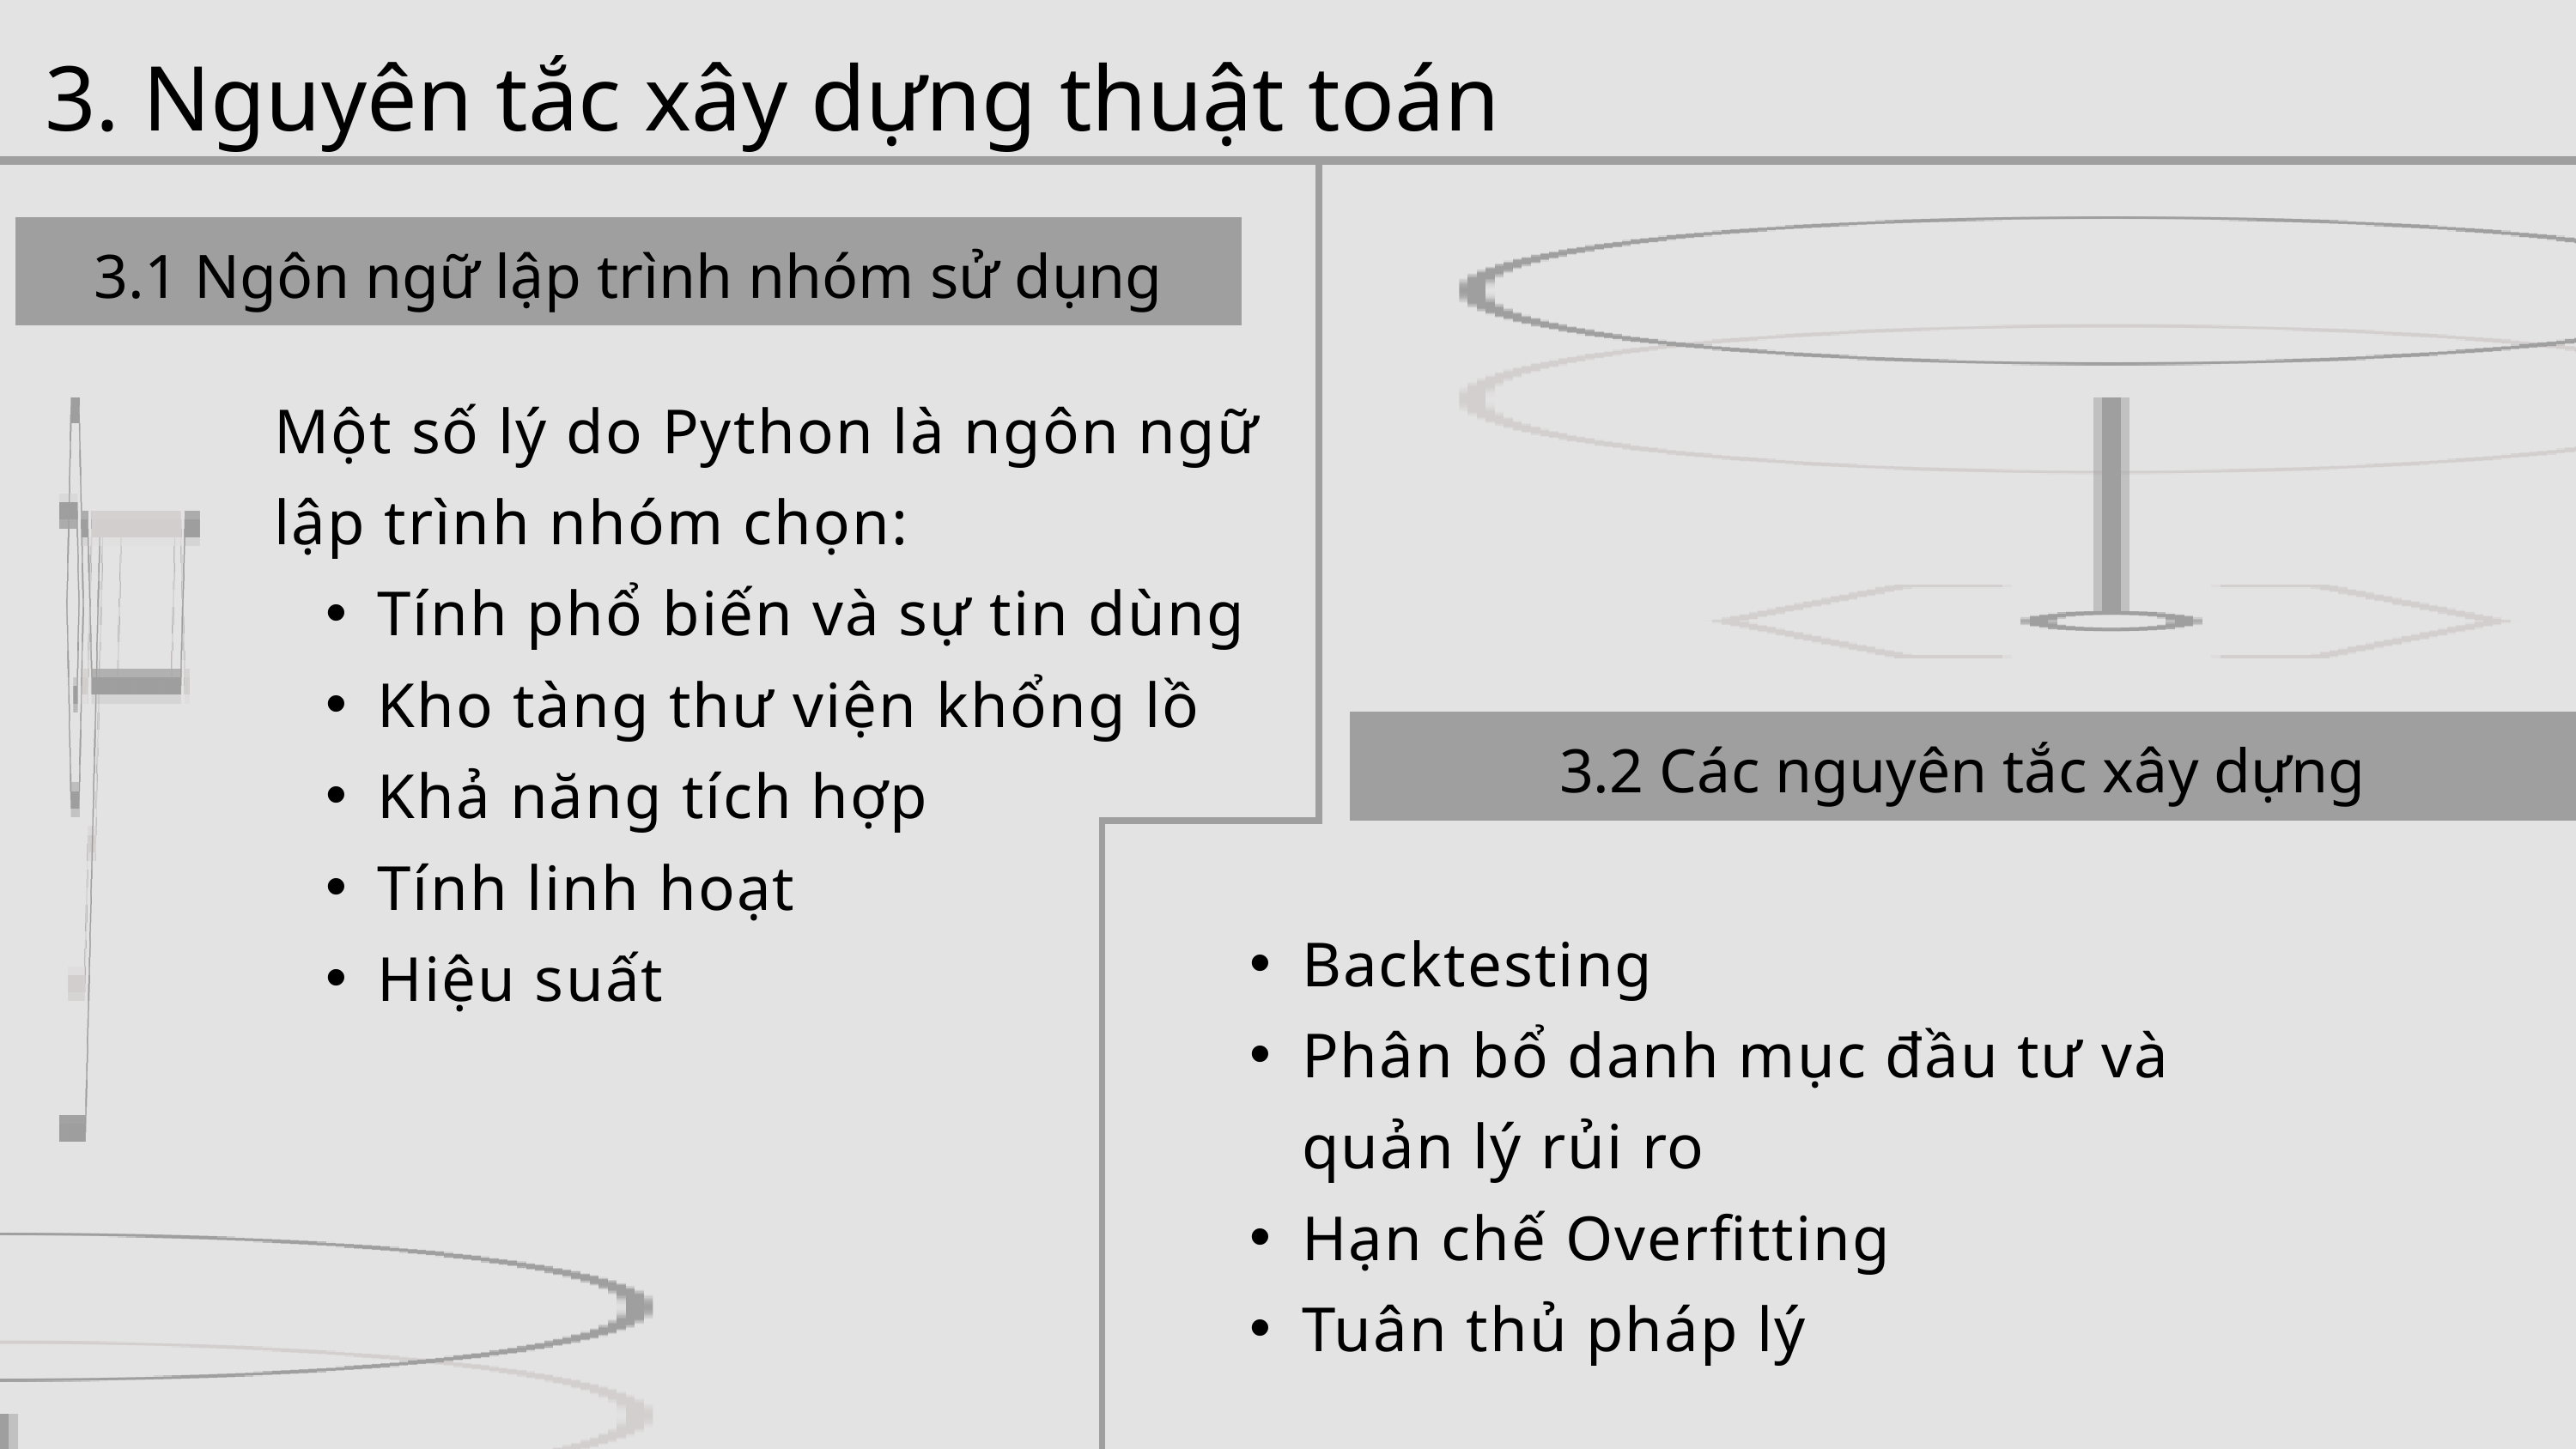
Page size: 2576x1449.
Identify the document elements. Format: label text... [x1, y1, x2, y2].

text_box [0, 155, 2576, 166]
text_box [1349, 711, 2576, 821]
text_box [670, 1248, 1535, 1257]
text_box Backtesting Phân bổ danh mục đầu tư và quản lý rủi ro Hạn chế Overfitting Tuân thủ pháp lý [1198, 907, 2221, 1364]
text_box [0, 1233, 653, 1449]
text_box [991, 488, 1648, 497]
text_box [1098, 816, 1323, 824]
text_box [15, 216, 1242, 326]
text_box [1459, 216, 2576, 658]
text_box Một số lý do Python là ngôn ngữ lập trình nhóm chọn: Tính phổ biến và sự tin dùng Kho tàng thư viện khổng lồ Khả năng tích hợp Tính linh hoạt Hiệu suất [274, 373, 1297, 1014]
text_box 3. Nguyên tắc xây dựng thuật toán [45, 23, 1527, 149]
text_box [59, 397, 200, 1143]
